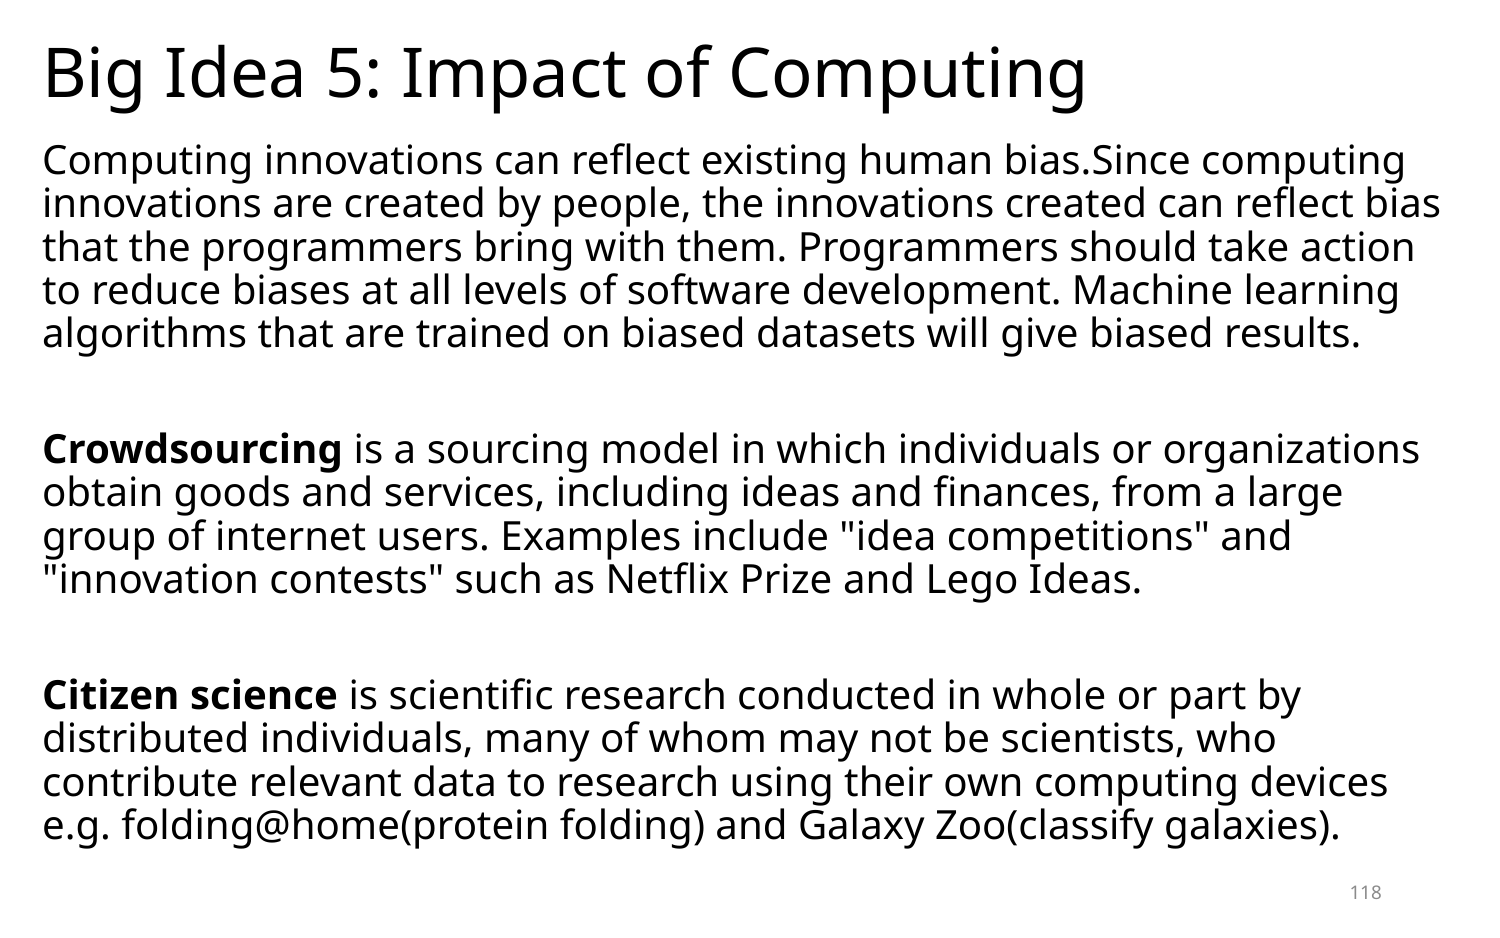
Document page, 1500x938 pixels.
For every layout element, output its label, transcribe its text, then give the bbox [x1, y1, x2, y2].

title Big Idea 5: Impact of Computing [26, 18, 1321, 132]
slide_number 118 [1059, 868, 1397, 919]
list Computing innovations can reflect existing human bias.﻿Since computing innovations are created by people, the innovations created can reflect bias that the programmers bring with them. Programmers should take action to reduce biases at all levels of software development. Machine learning algorithms that are trained on biased datasets will give biased results. Crowdsourcing is a sourcing model in which individuals or organizations obtain goods and services, including ideas and finances, from a large group of internet users. Examples include "idea competitions" and "innovation contests" such as Netflix Prize and Lego Ideas. Citizen science is scientific research conducted in whole or part by distributed individuals, many of whom may not be scientists, who contribute relevant data to research using their own computing devices e.g. folding@home(protein folding) and Galaxy Zoo(classify galaxies). [26, 132, 1473, 919]
